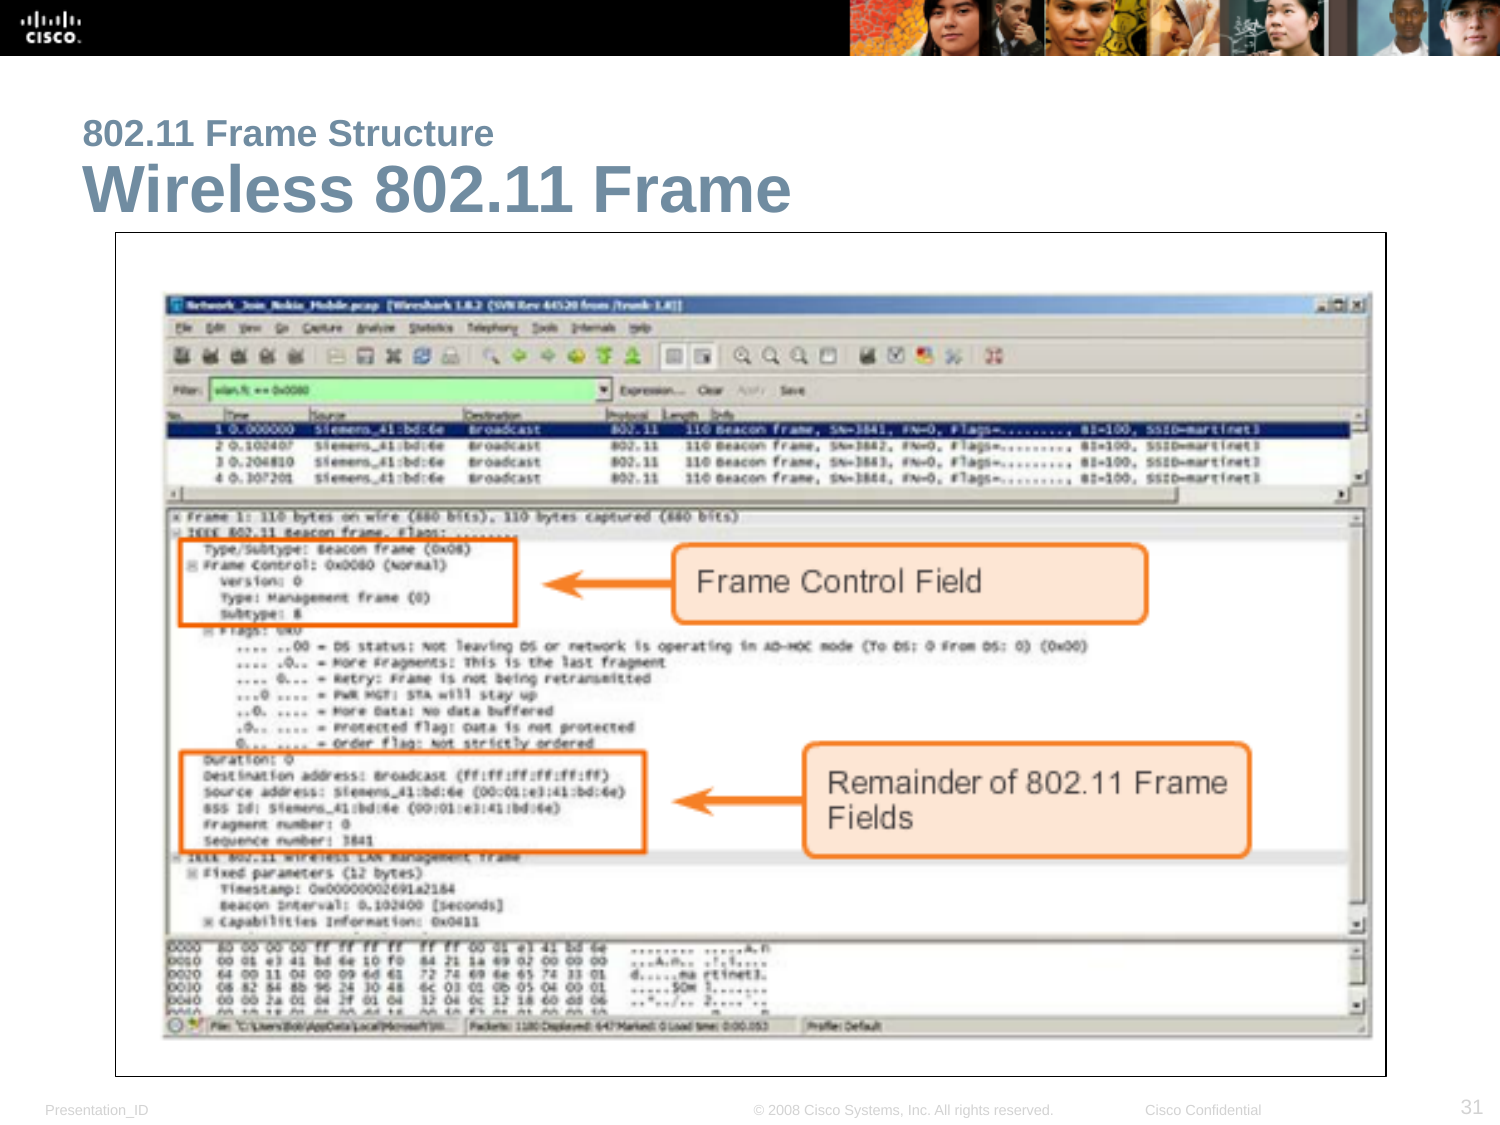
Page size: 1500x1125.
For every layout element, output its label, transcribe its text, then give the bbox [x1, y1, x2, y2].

picture [115, 233, 1386, 1077]
title 802.11 Frame Structure Wireless 802.11 Frame [68, 90, 1500, 234]
picture [0, 0, 1500, 56]
